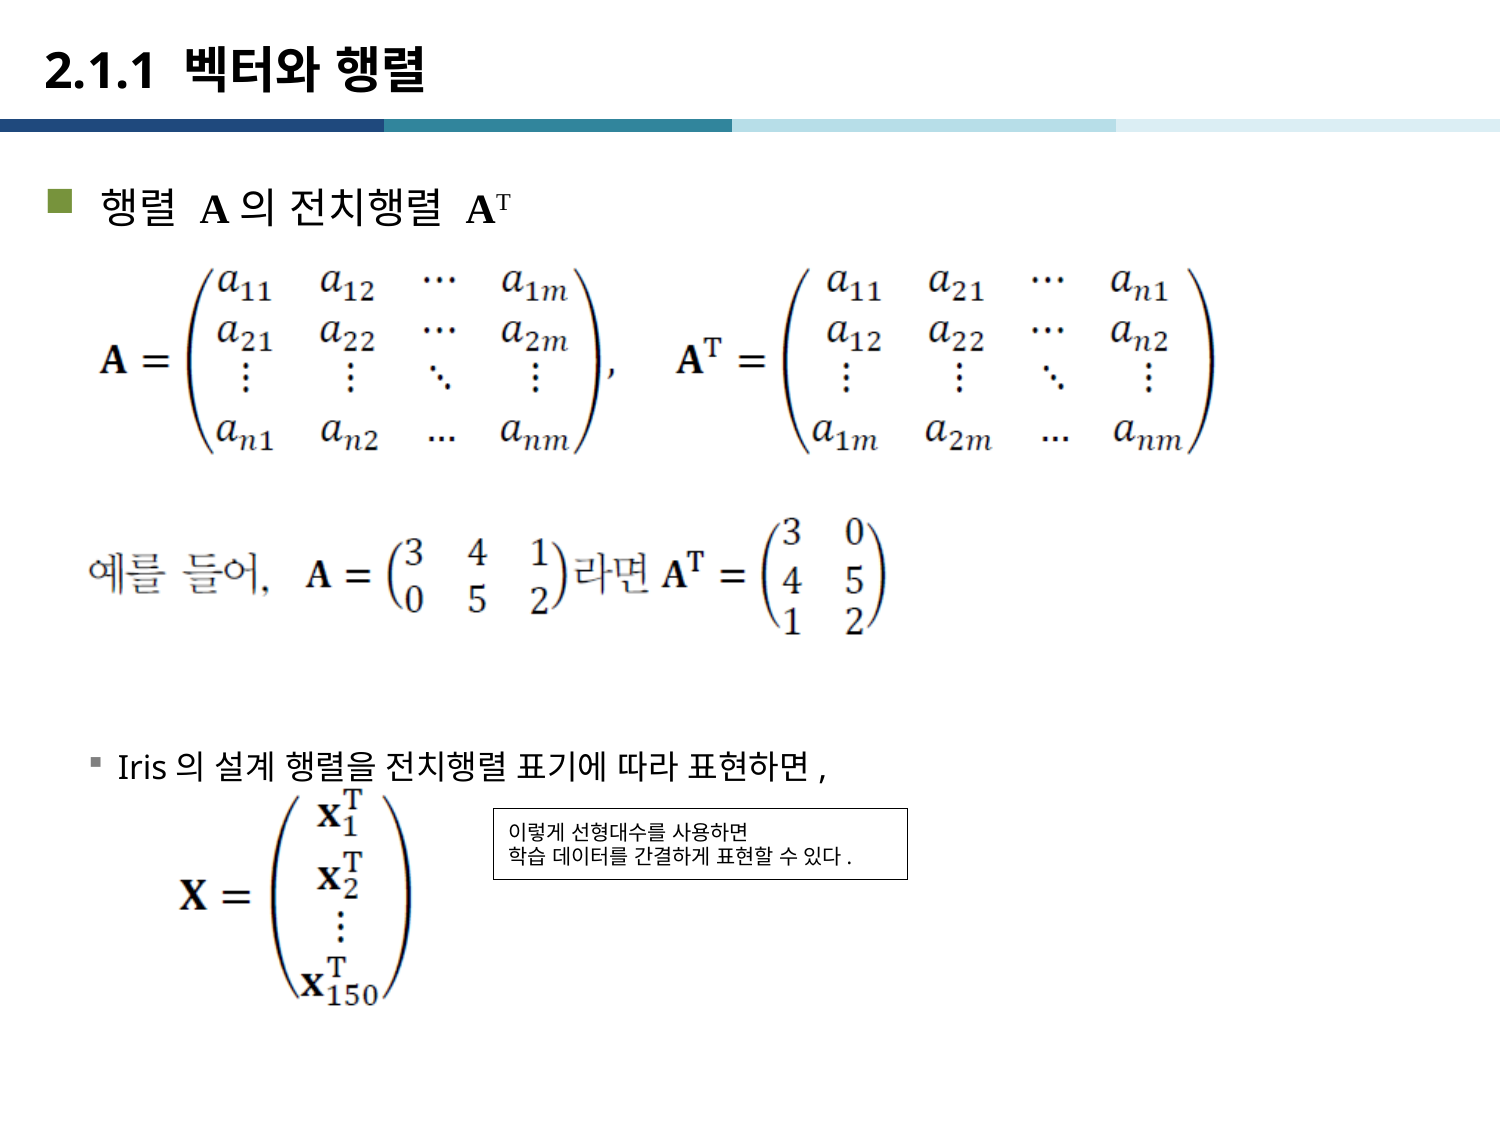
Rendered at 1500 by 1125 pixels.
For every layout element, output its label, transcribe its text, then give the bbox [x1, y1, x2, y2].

picture [87, 514, 890, 641]
picture [87, 255, 1223, 471]
text_box 이렇게 선형대수를 사용하면 학습 데이터를 간결하게 표현할 수 있다. [493, 808, 908, 880]
list 행렬 A의 전치행렬 AT Iris의 설계 행렬을 전치행렬 표기에 따라 표현하면, [29, 148, 1471, 1083]
picture [159, 786, 419, 1016]
title 2.1.1 벡터와 행렬 [29, 23, 1270, 114]
